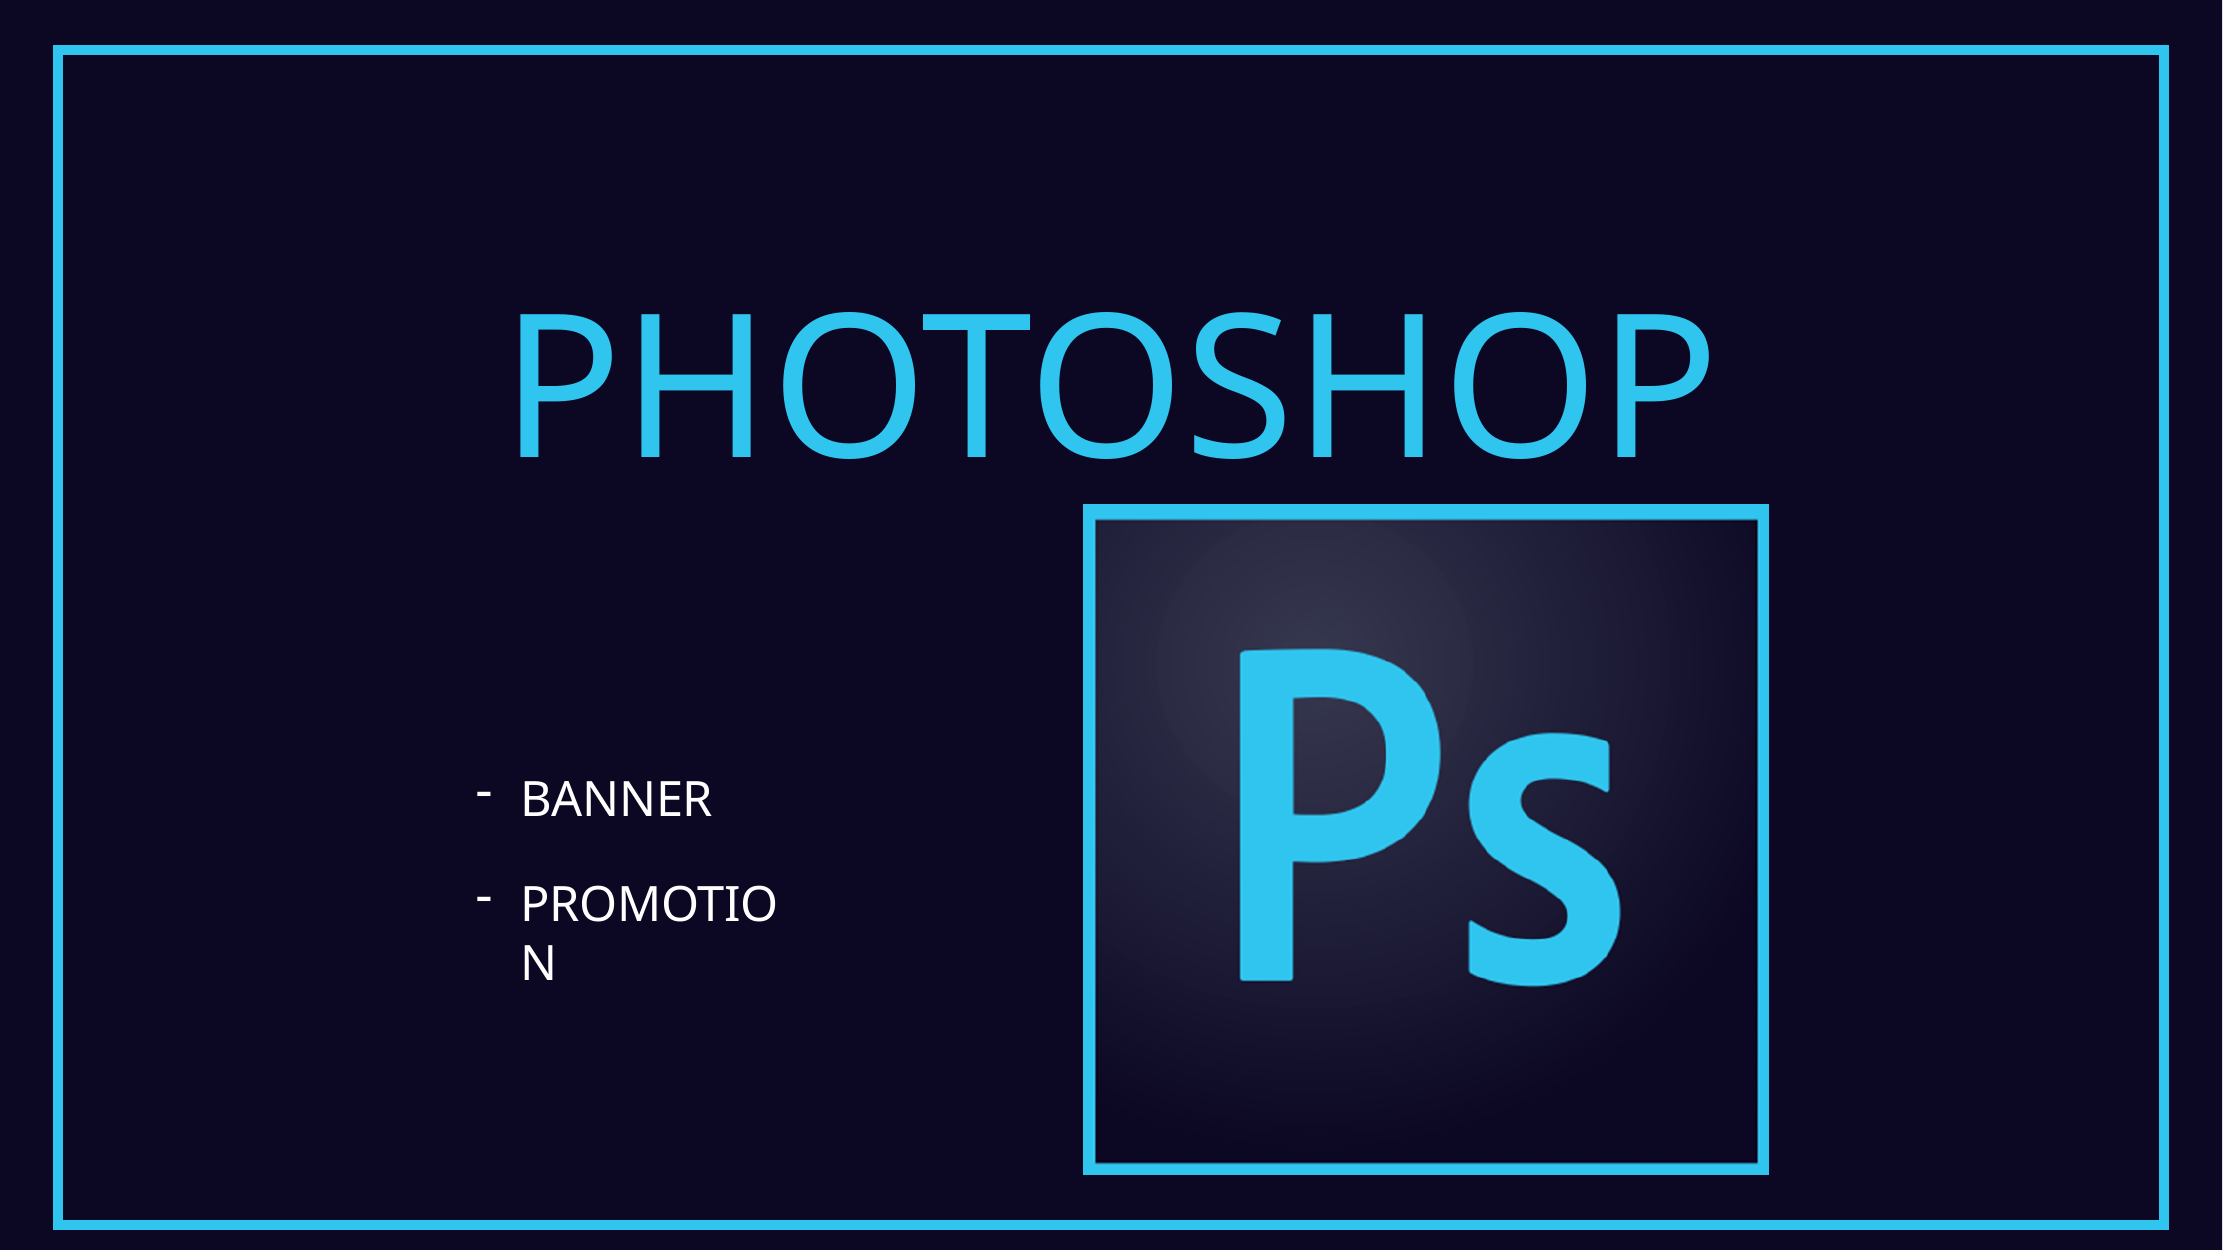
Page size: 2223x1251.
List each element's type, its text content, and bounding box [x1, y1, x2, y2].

text_box PHOTOSHOP [164, 249, 2058, 505]
picture [1083, 504, 1769, 1176]
text_box [57, 50, 2165, 1226]
text_box BANNER PROMOTION [473, 765, 808, 990]
text_box [0, 0, 2223, 1250]
